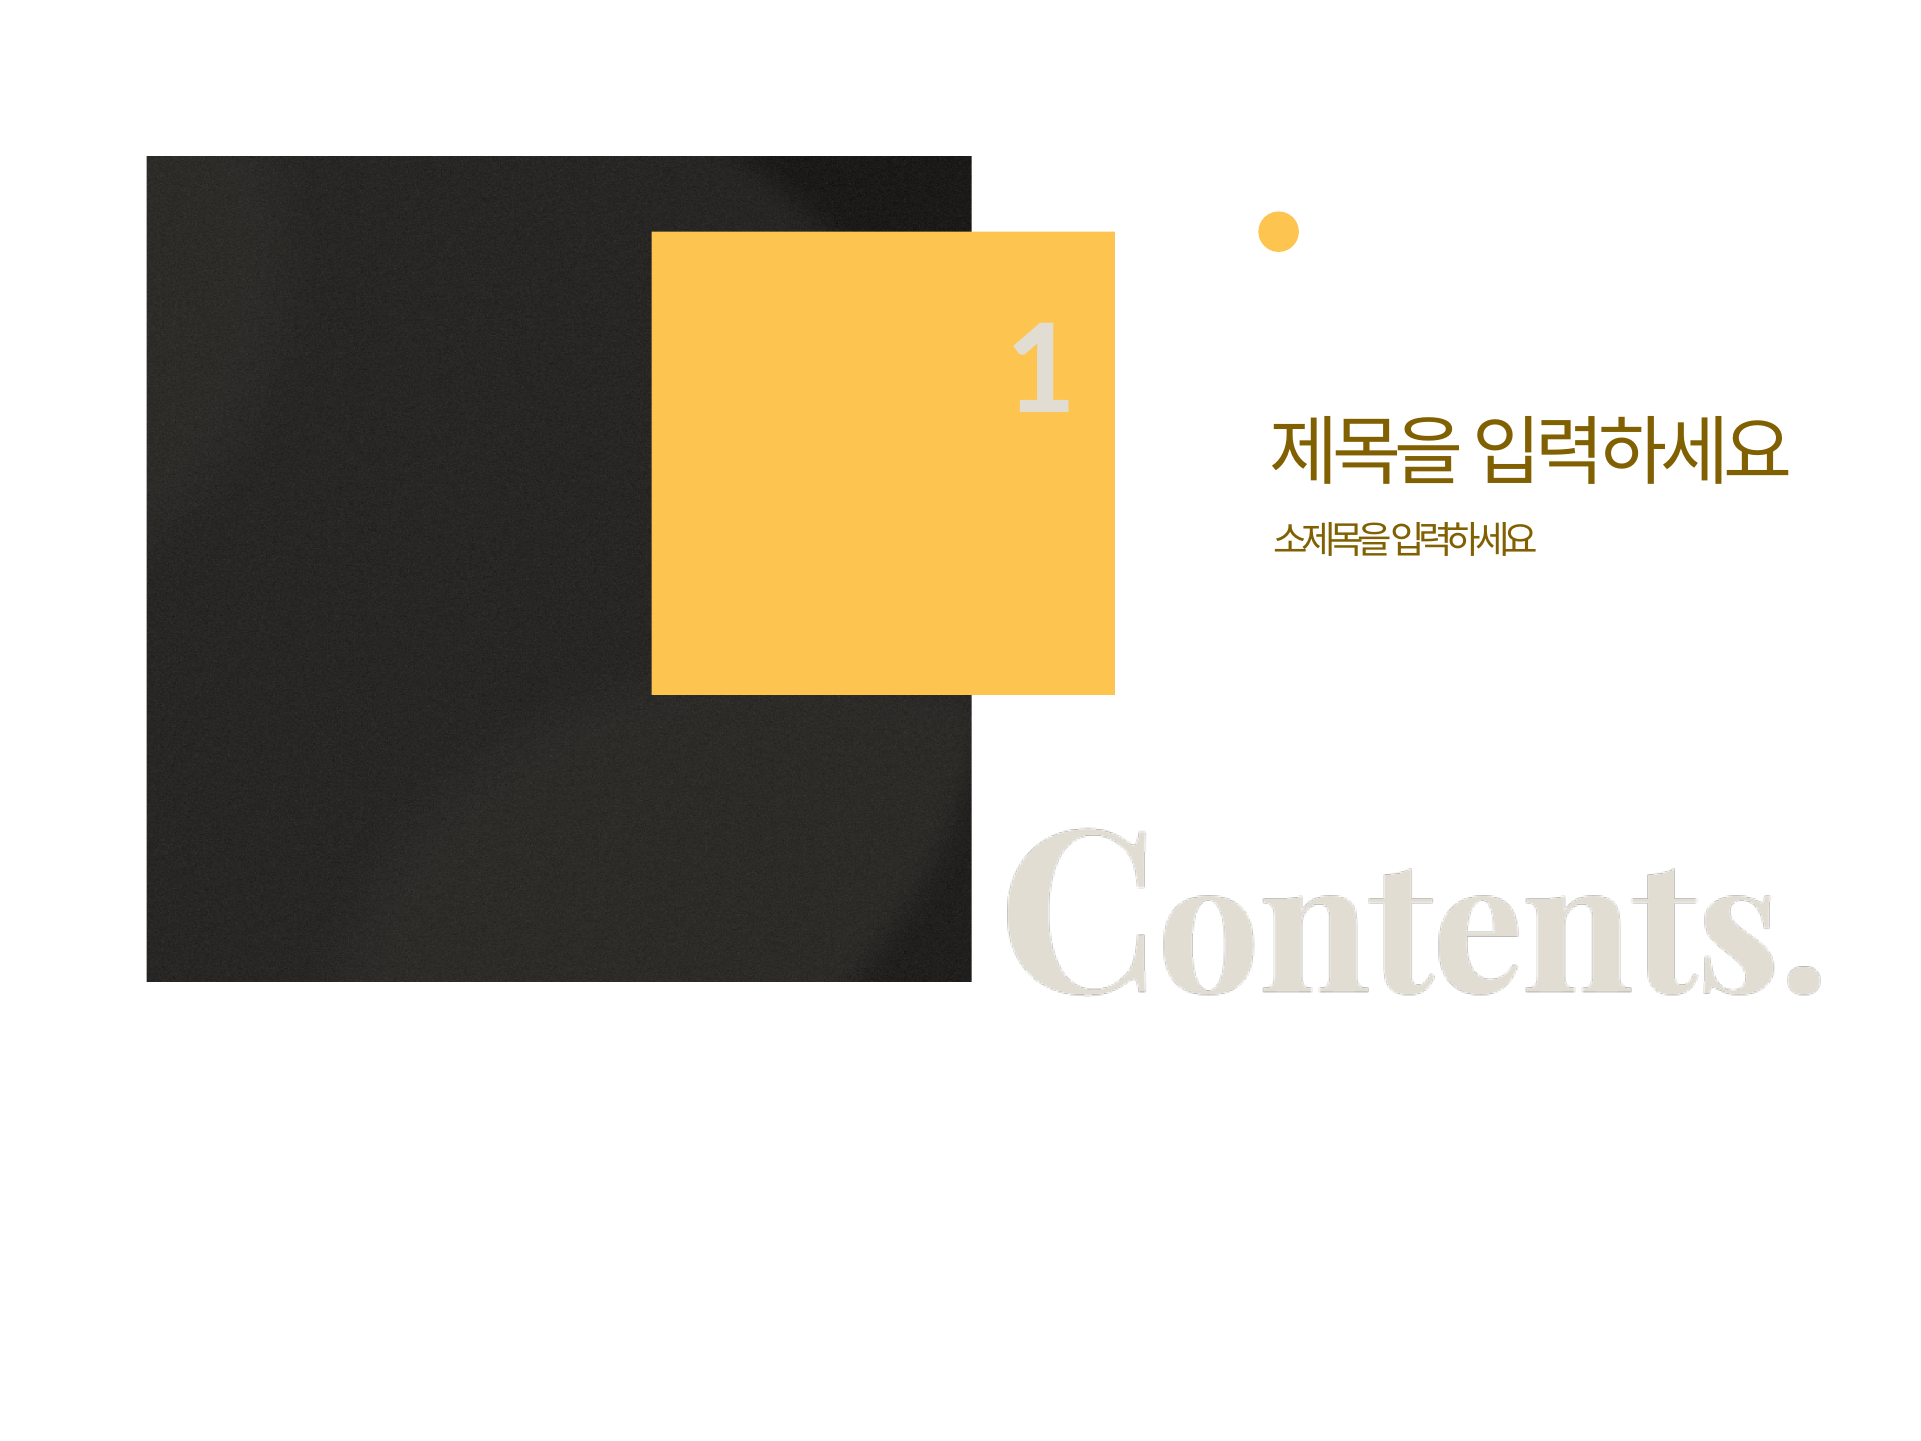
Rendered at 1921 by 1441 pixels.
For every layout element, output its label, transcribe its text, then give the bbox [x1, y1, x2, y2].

text_box [972, 231, 1116, 696]
text_box 제목을 입력하세요 [1254, 396, 1808, 502]
text_box 소제목을 입력하세요 [1258, 508, 1659, 569]
text_box [1257, 210, 1300, 254]
text_box 1 [989, 267, 1089, 448]
picture [146, 156, 1921, 1087]
